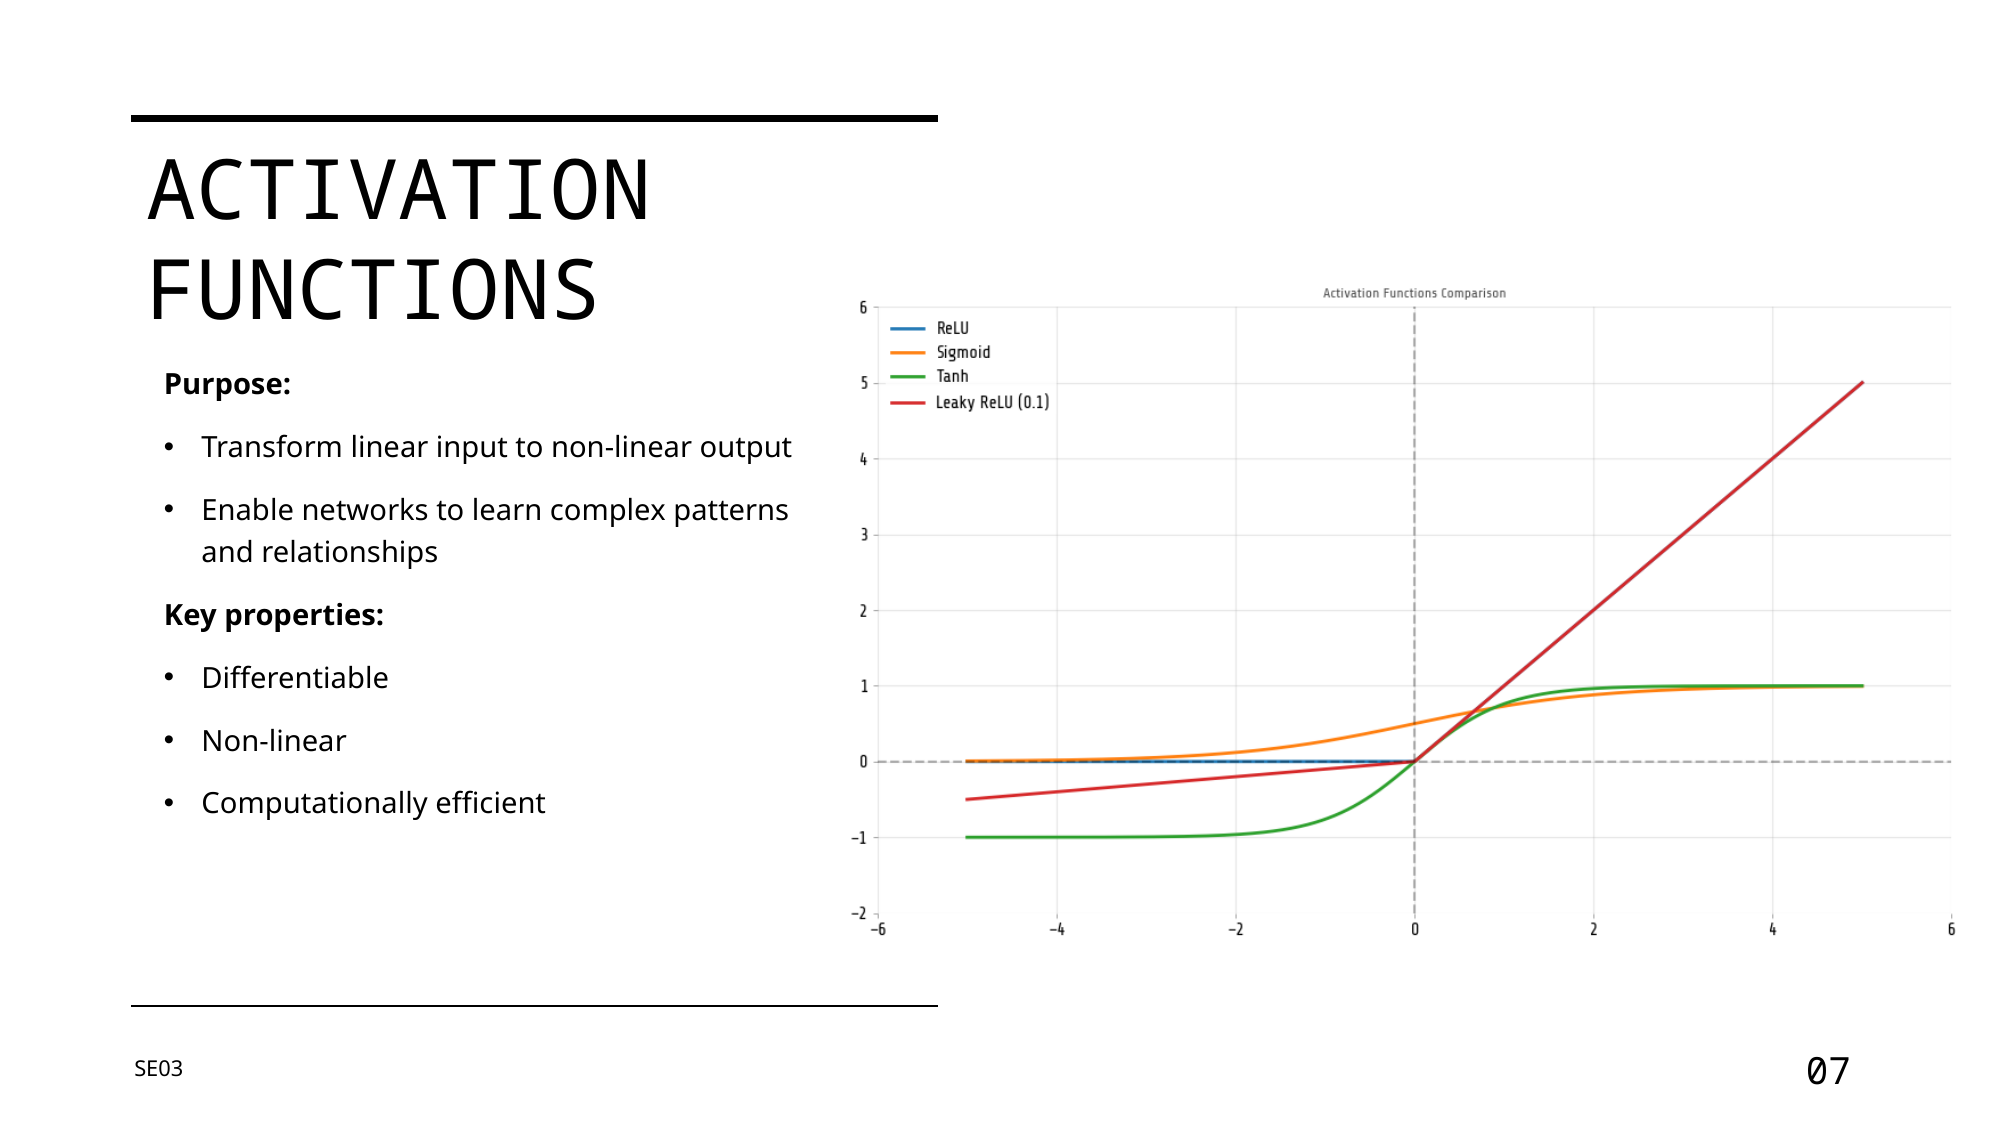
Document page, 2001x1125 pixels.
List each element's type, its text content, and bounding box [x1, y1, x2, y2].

picture [839, 277, 1966, 950]
text_box ACTIVATION FUNCTIONS [131, 129, 1017, 380]
text_box SE03 [119, 1038, 865, 1098]
text_box 07 [1791, 1042, 1902, 1103]
